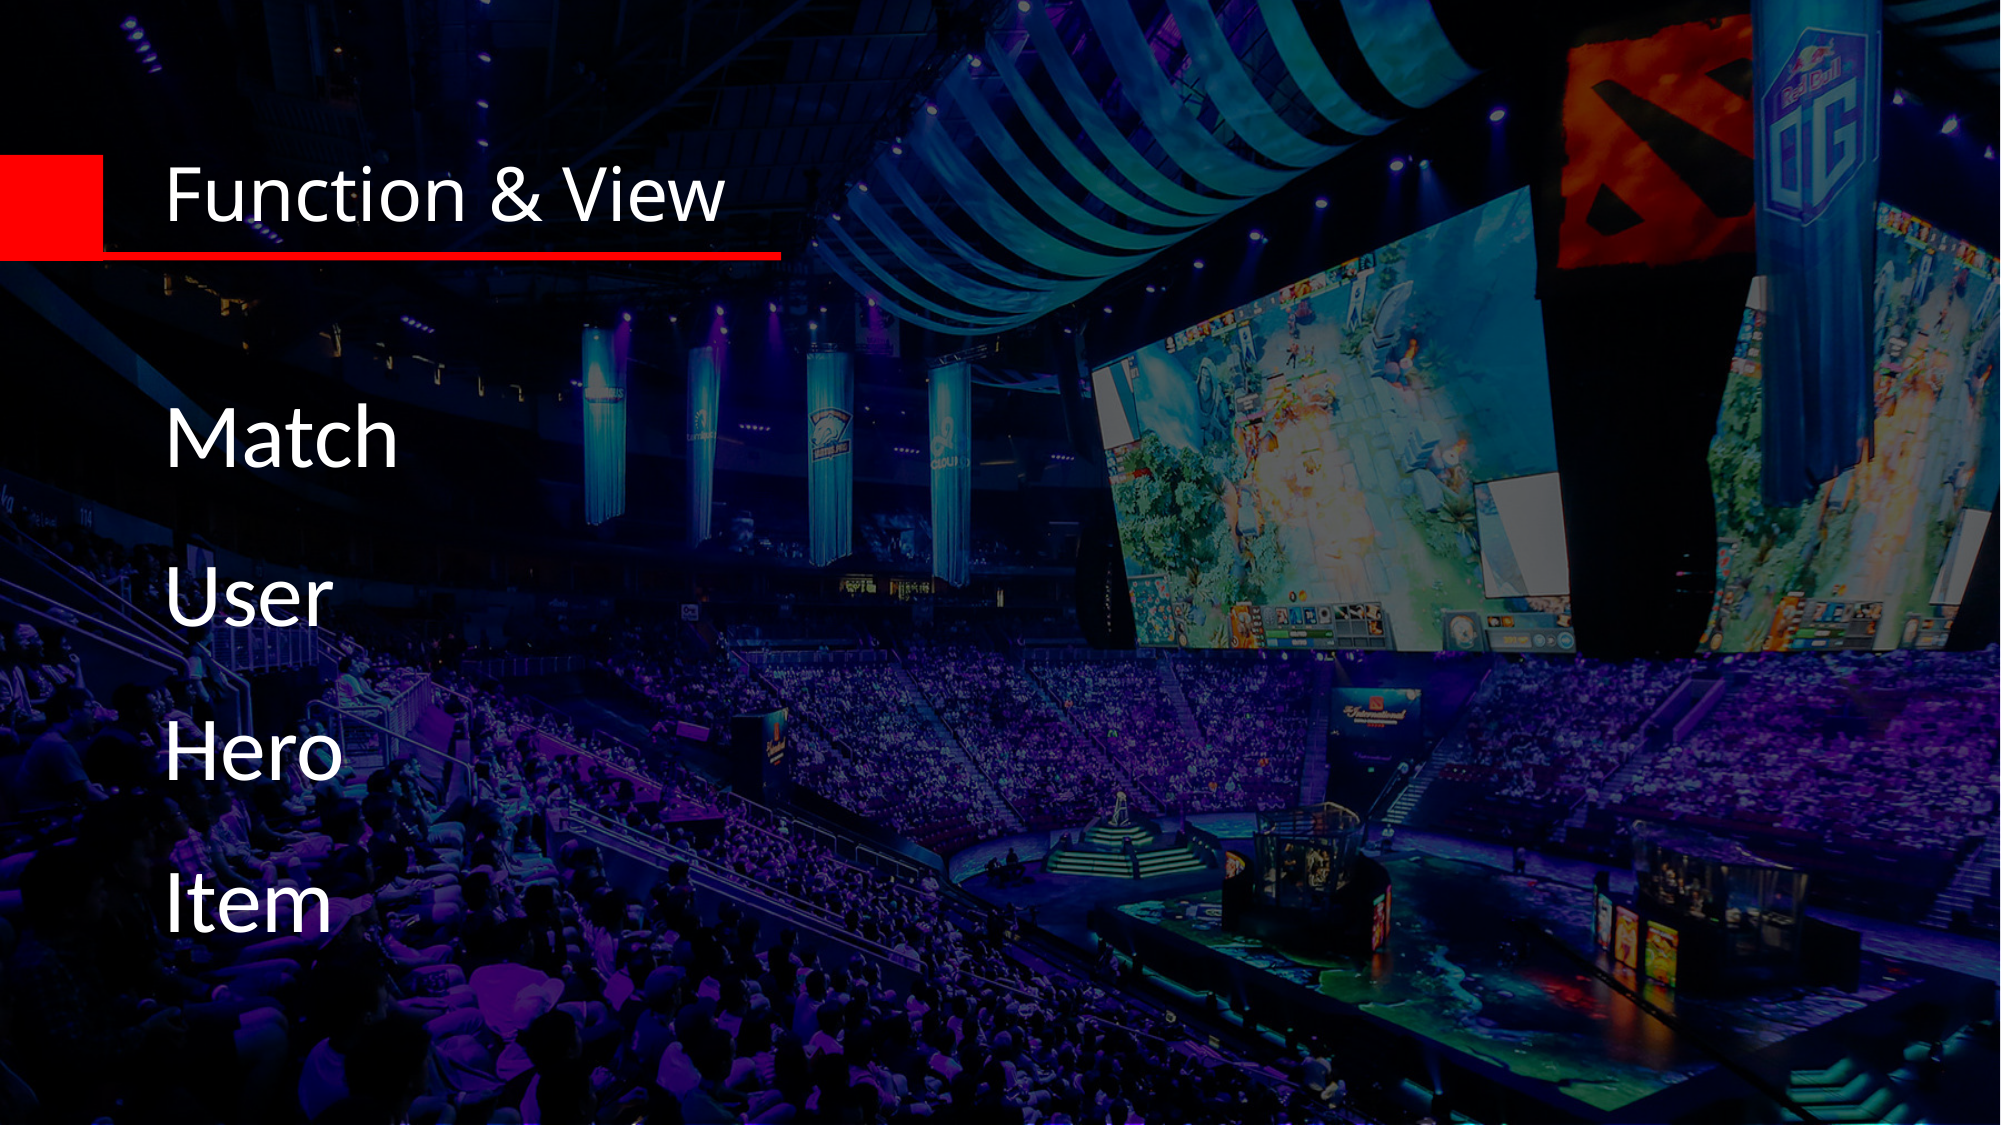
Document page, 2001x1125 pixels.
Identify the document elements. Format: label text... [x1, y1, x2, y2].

text_box Match [148, 368, 425, 494]
text_box Hero [148, 681, 425, 807]
text_box User [148, 527, 425, 653]
text_box [0, 154, 104, 262]
text_box [102, 251, 782, 261]
text_box [0, 0, 2000, 1125]
text_box Function & View [148, 139, 786, 245]
text_box Item [148, 833, 425, 959]
